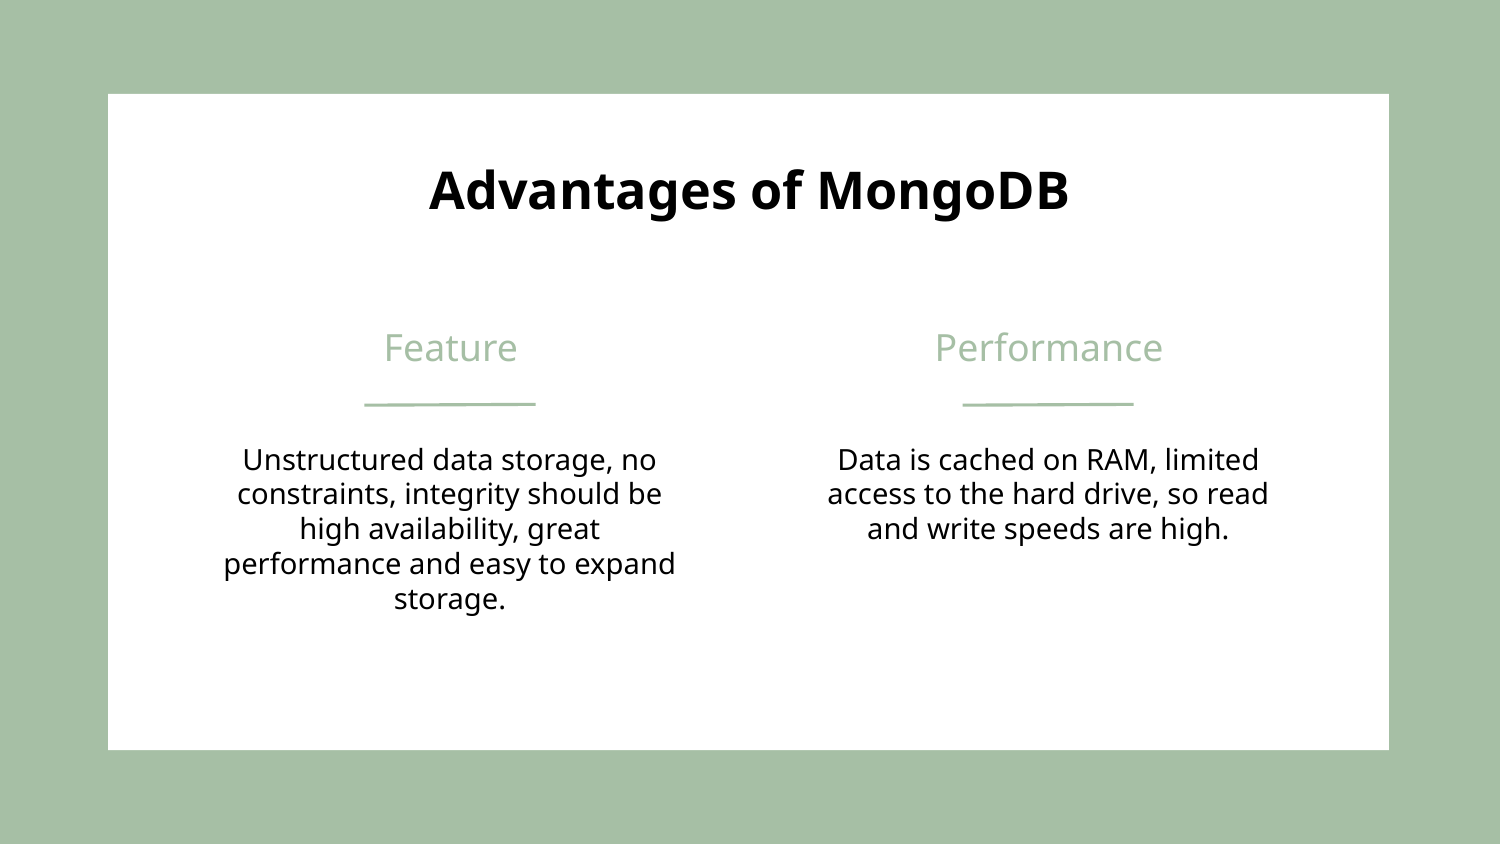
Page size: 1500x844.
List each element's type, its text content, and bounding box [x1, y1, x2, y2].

title Advantages of MongoDB [109, 142, 1391, 248]
subtitle Data is cached on RAM, limited access to the hard drive, so read and write speeds are high. [801, 425, 1296, 629]
subtitle Feature [204, 311, 698, 384]
subtitle Unstructured data storage, no constraints, integrity should be high availability, great performance and easy to expand storage. [203, 425, 697, 629]
subtitle Performance [802, 311, 1296, 384]
